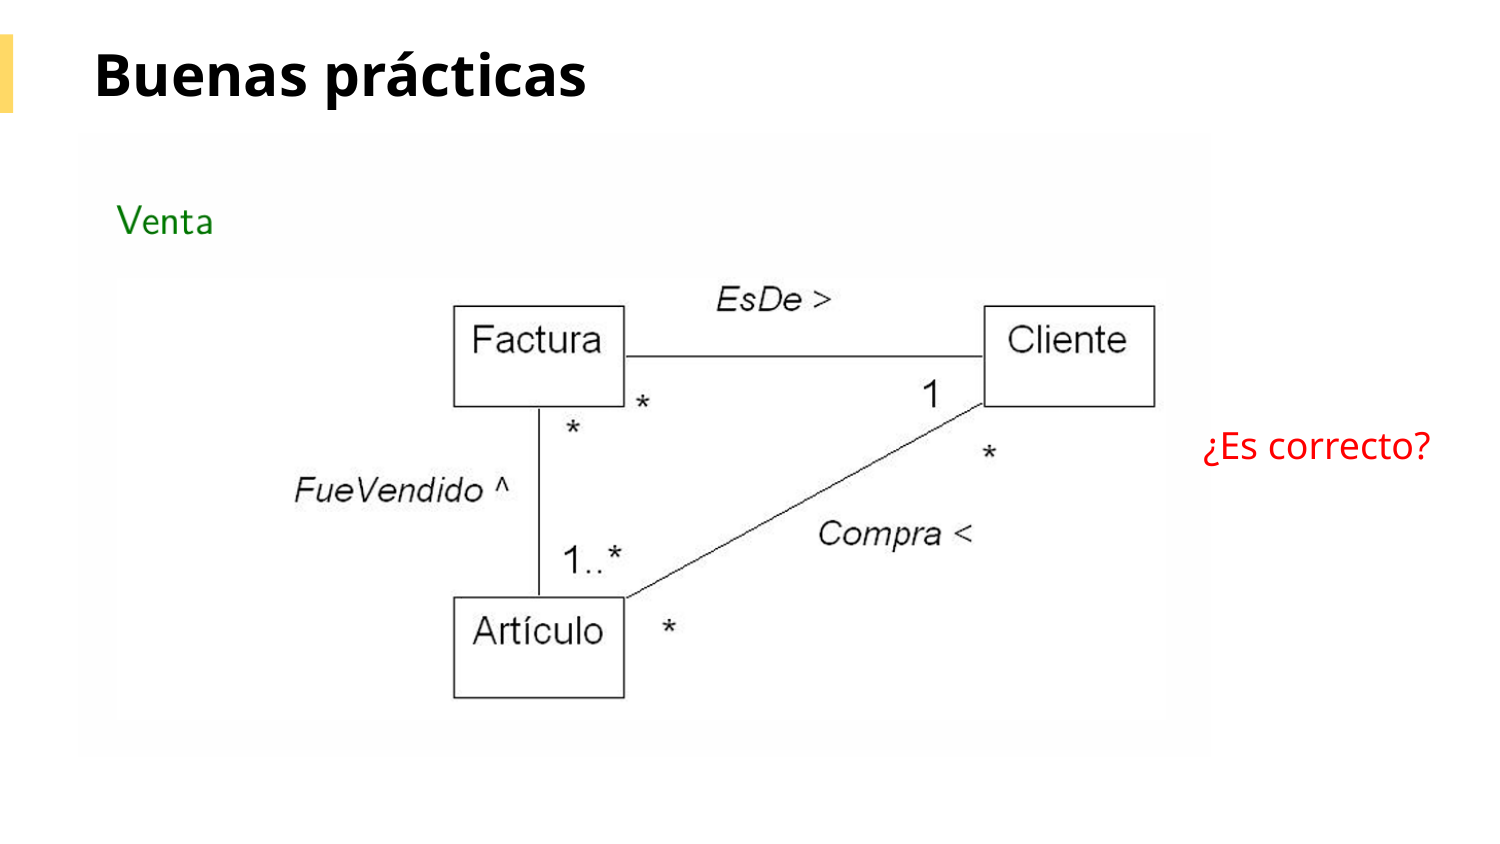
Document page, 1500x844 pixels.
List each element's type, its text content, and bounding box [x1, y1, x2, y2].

picture [78, 133, 1211, 757]
text_box Buenas prácticas [78, 23, 1194, 124]
text_box [0, 34, 14, 113]
text_box ¿Es correcto? [1216, 414, 1500, 475]
